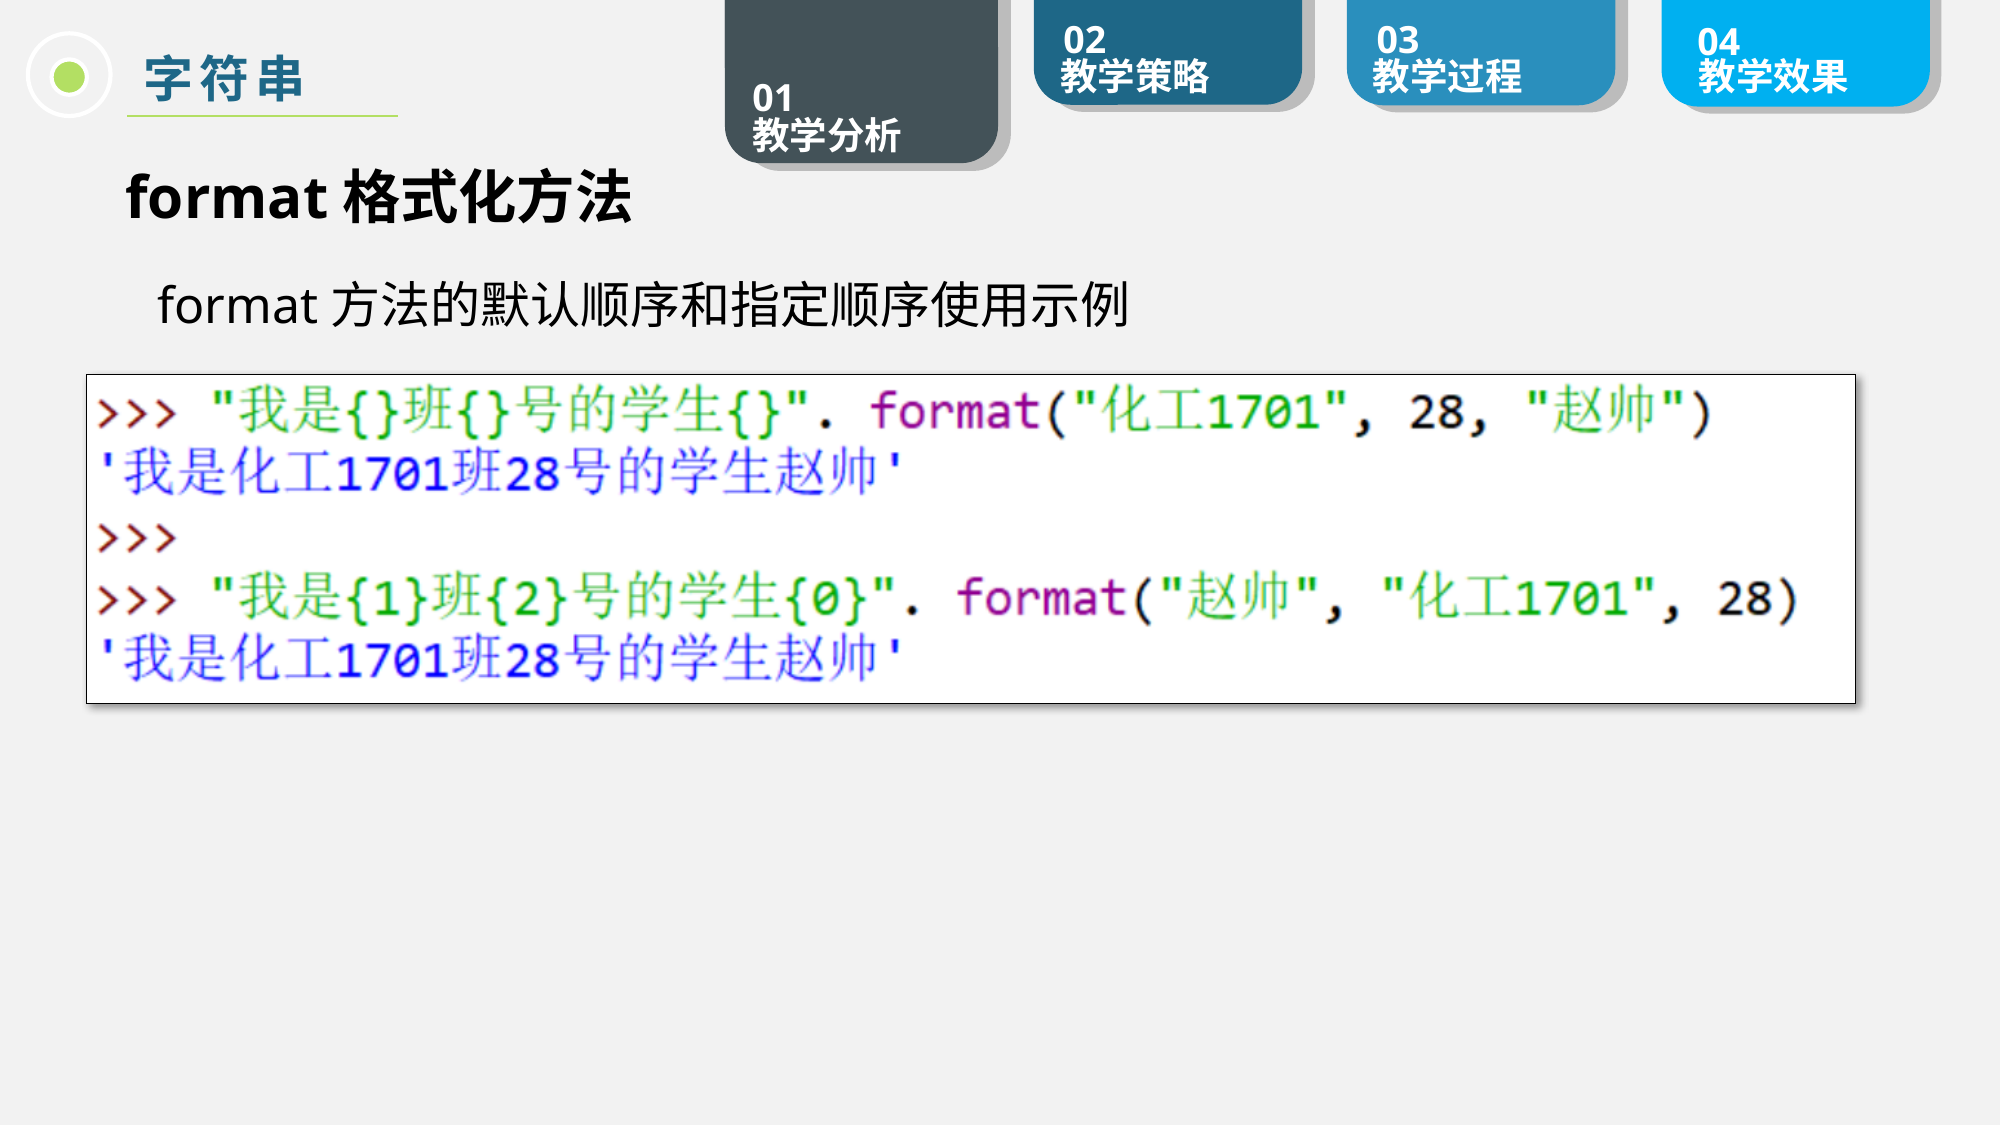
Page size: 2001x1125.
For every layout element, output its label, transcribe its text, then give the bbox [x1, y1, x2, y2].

text_box format方法的默认顺序和指定顺序使用示例 [98, 236, 1937, 341]
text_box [27, 33, 111, 117]
text_box format格式化方法 [110, 118, 2000, 238]
picture [86, 374, 1856, 705]
text_box 字符串 [128, 40, 1155, 115]
